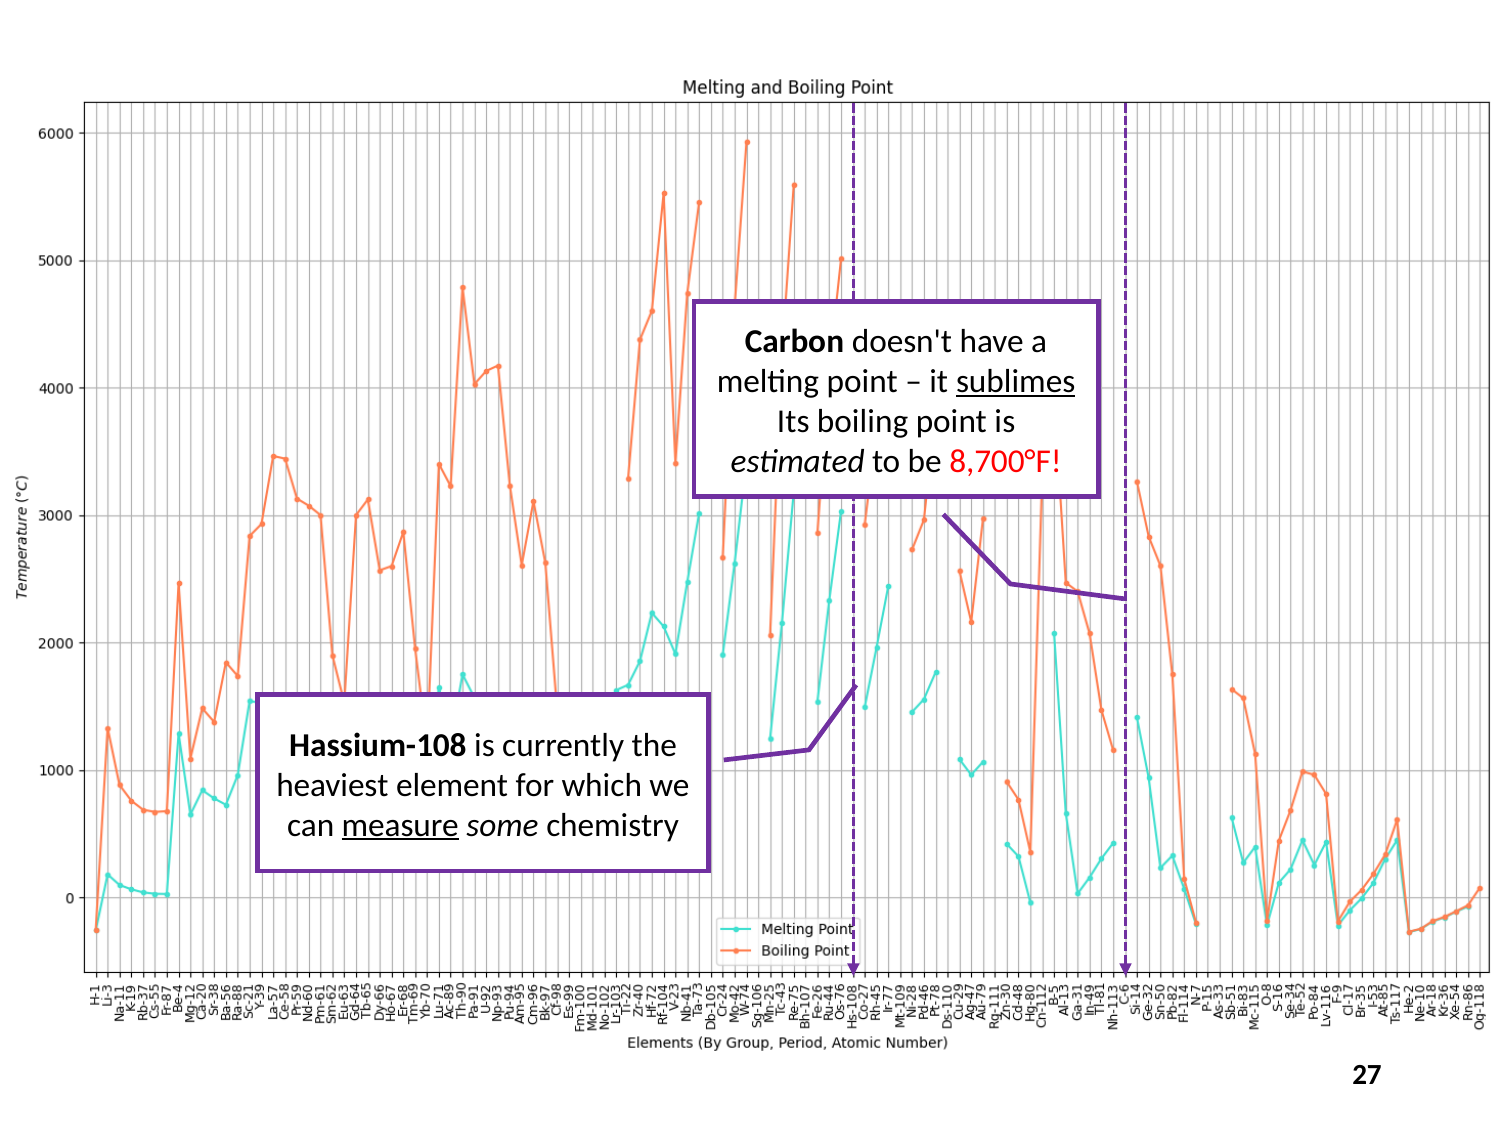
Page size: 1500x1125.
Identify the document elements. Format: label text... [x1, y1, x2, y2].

slide_number 27 [1059, 1060, 1397, 1103]
picture [0, 65, 1500, 1060]
